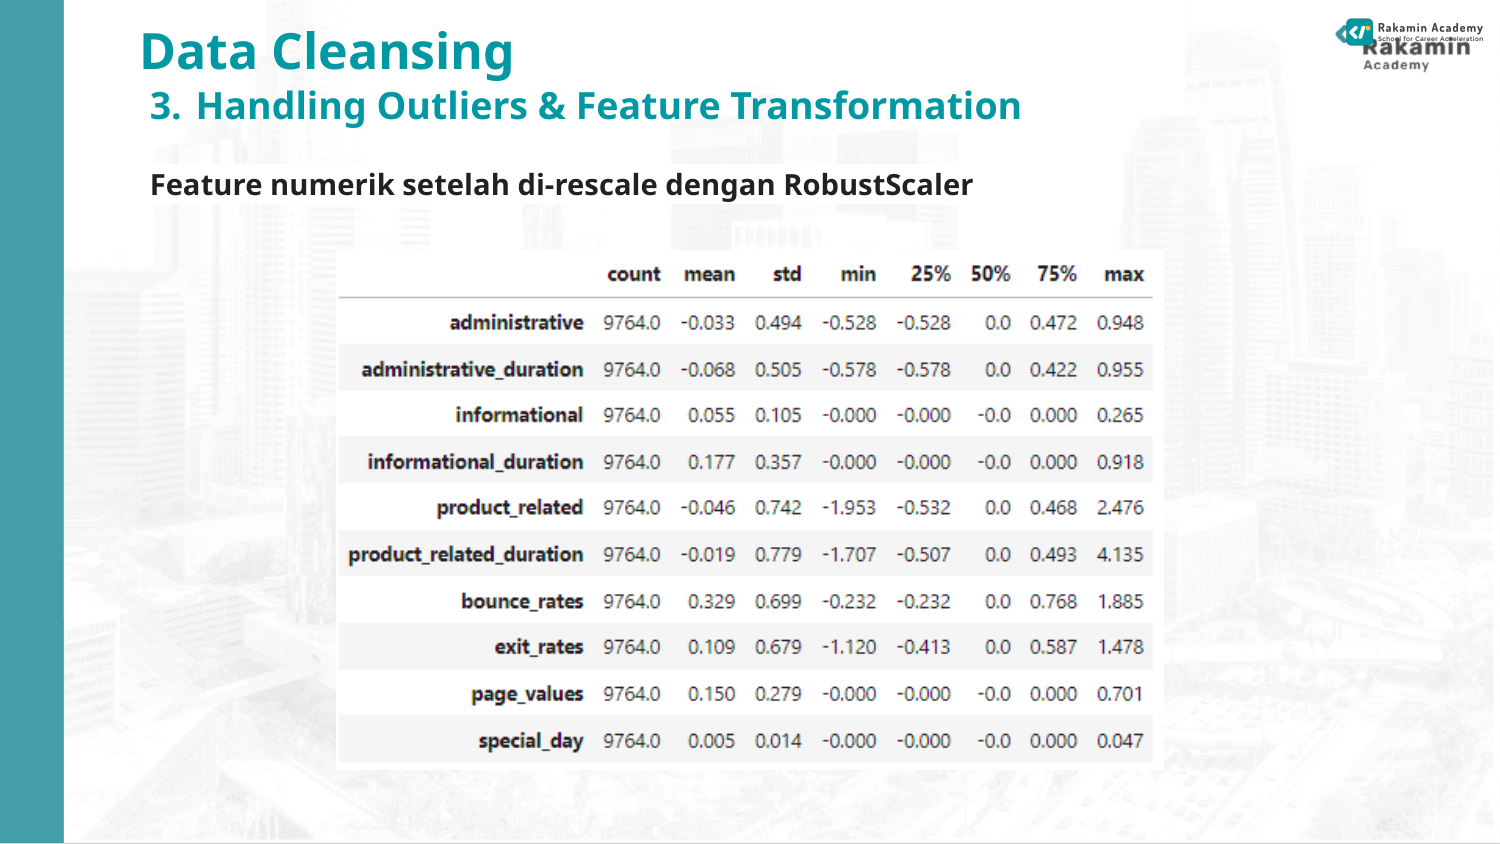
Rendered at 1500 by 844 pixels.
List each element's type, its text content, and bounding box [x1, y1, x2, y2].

text_box Data Cleansing [128, 12, 1033, 75]
picture [0, 0, 1500, 844]
text_box Feature numerik setelah di-rescale dengan RobustScaler [138, 155, 1424, 228]
text_box Handling Outliers & Feature Transformation [128, 75, 1167, 133]
